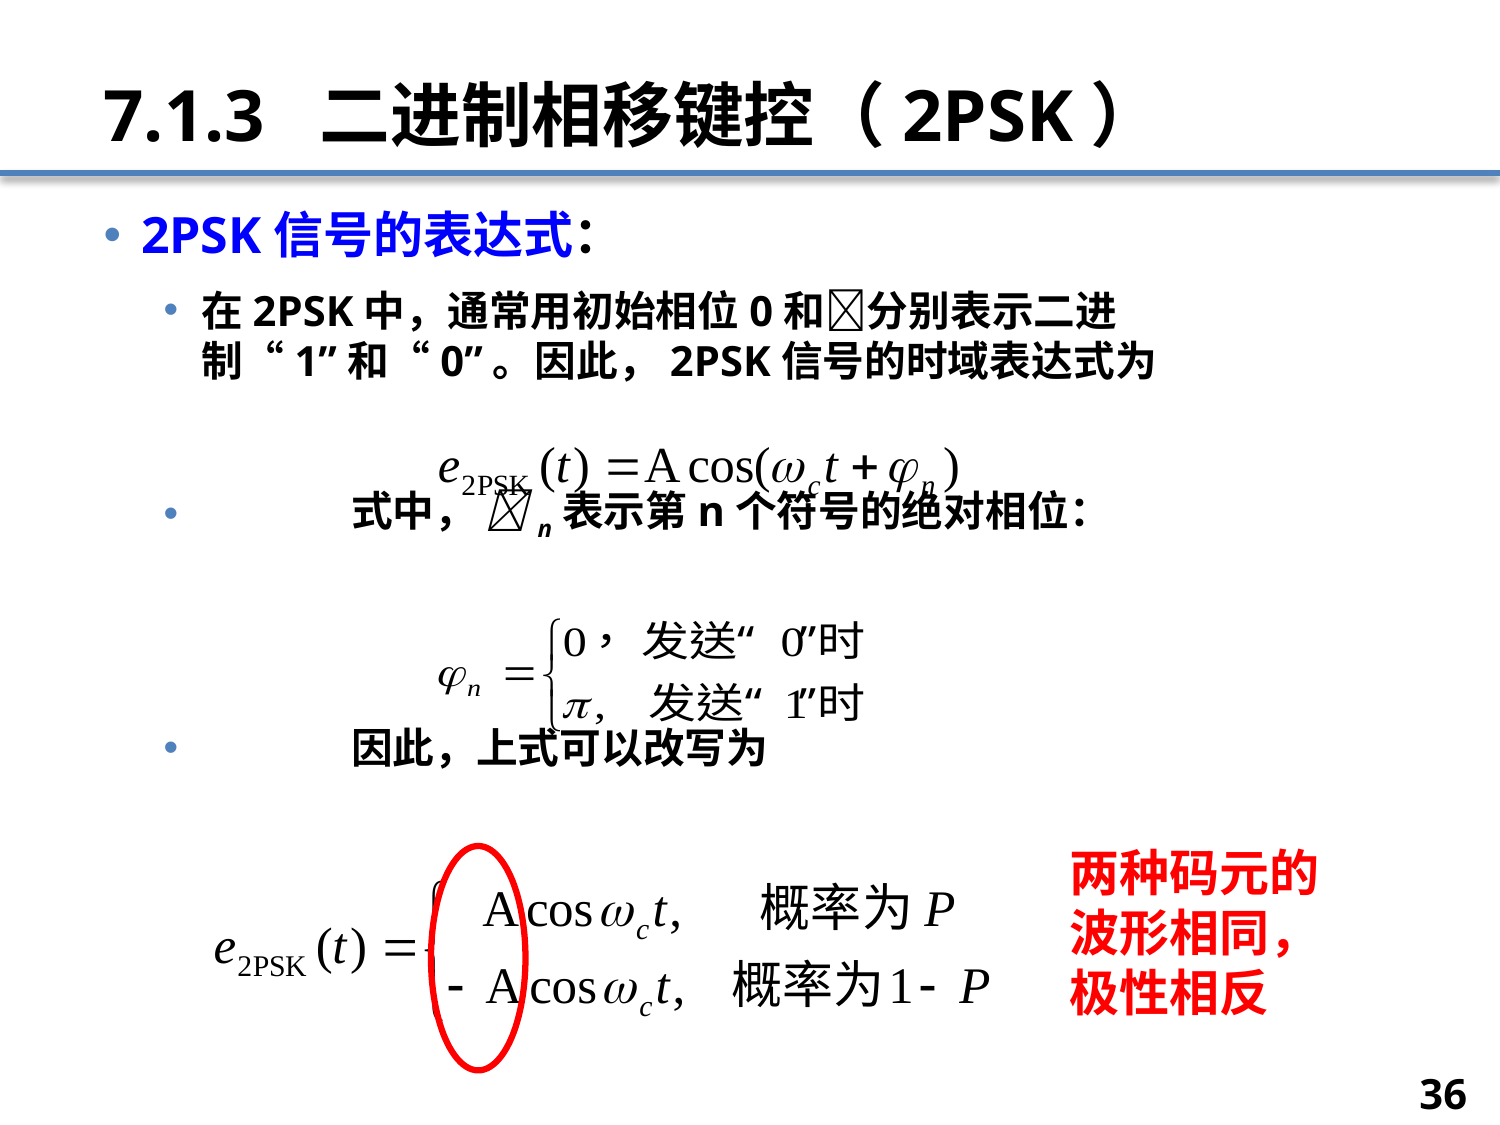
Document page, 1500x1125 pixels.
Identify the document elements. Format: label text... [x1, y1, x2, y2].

title 7.1.3 二进制相移键控（2PSK） [88, 30, 1412, 164]
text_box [206, 869, 1002, 1033]
text_box [445, 1046, 512, 1074]
list 2PSK信号的表达式： 在2PSK中，通常用初始相位0和分别表示二进制“1”和“0”。因此，2PSK信号的时域表达式为 式中， n表示第n个符号的绝对相位： 因此，上式可以改写为 [88, 523, 1412, 543]
text_box [446, 842, 510, 868]
list 2PSK信号的表达式： 在2PSK中，通常用初始相位0和分别表示二进制“1”和“0”。因此，2PSK信号的时域表达式为 式中， n表示第n个符号的绝对相位： 因此，上式可以改写为 [88, 196, 1412, 522]
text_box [430, 609, 904, 742]
slide_number 36 [1379, 1075, 1483, 1118]
text_box 两种码元的波形相同，极性相反 [1055, 834, 1374, 1029]
list 2PSK信号的表达式： 在2PSK中，通常用初始相位0和分别表示二进制“1”和“0”。因此，2PSK信号的时域表达式为 式中， n表示第n个符号的绝对相位： 因此，上式可以改写为 [88, 544, 1412, 1024]
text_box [430, 432, 971, 509]
